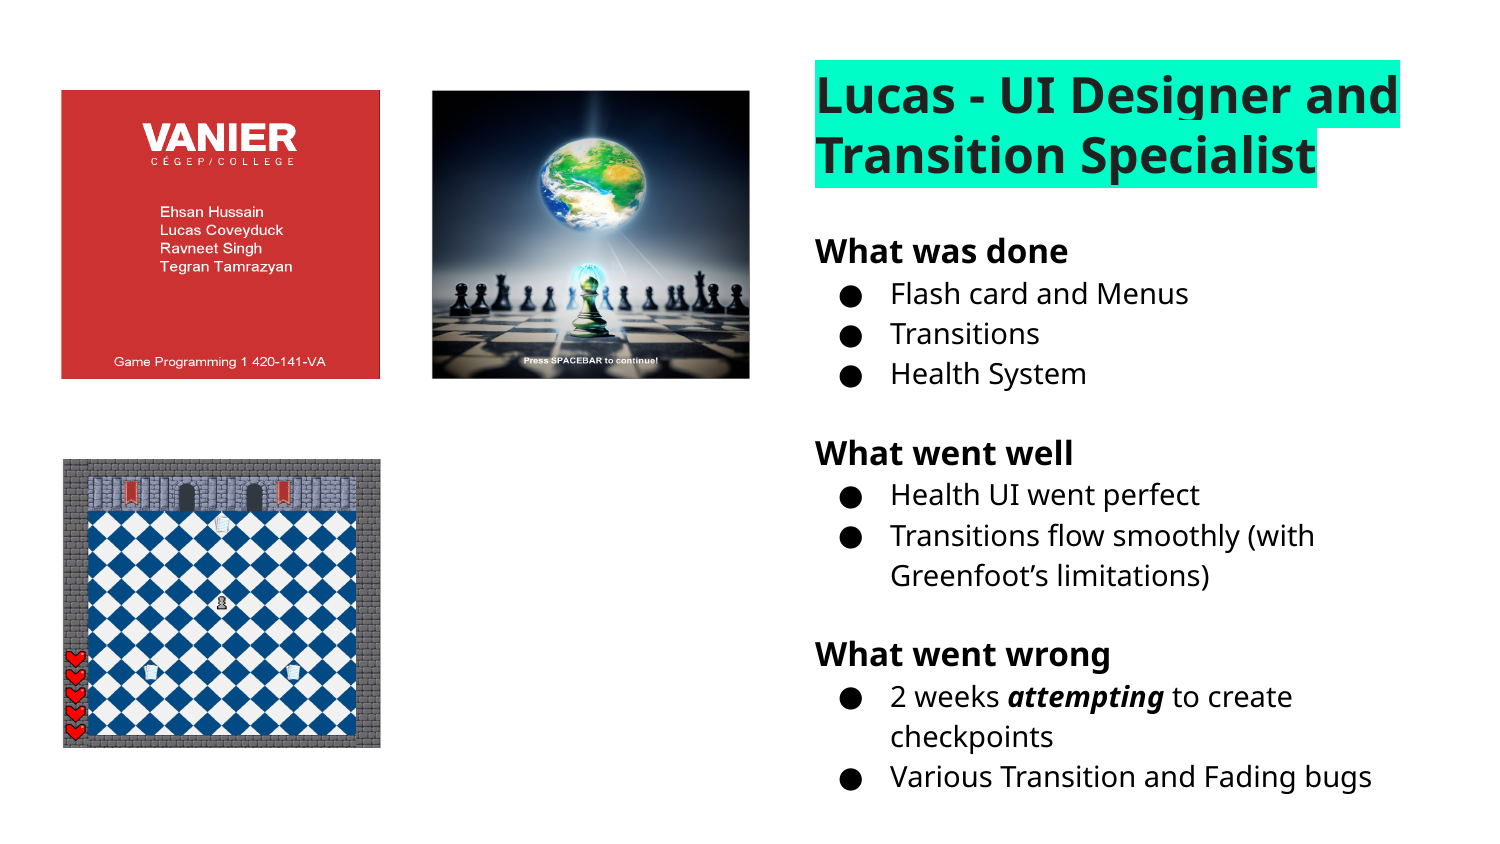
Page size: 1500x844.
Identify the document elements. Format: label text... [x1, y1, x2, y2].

picture [430, 90, 751, 380]
title Lucas - UI Designer and Transition Specialist [800, 48, 1454, 152]
list What went well Health UI went perfect Transitions flow smoothly (with Greenfoot’s limitations) [800, 410, 1454, 581]
list What went wrong 2 weeks attempting to create checkpoints Various Transition and Fading bugs [800, 612, 1454, 782]
list What was done Flash card and Menus Transitions Health System [800, 209, 1454, 379]
picture [61, 459, 381, 749]
picture [61, 90, 381, 380]
